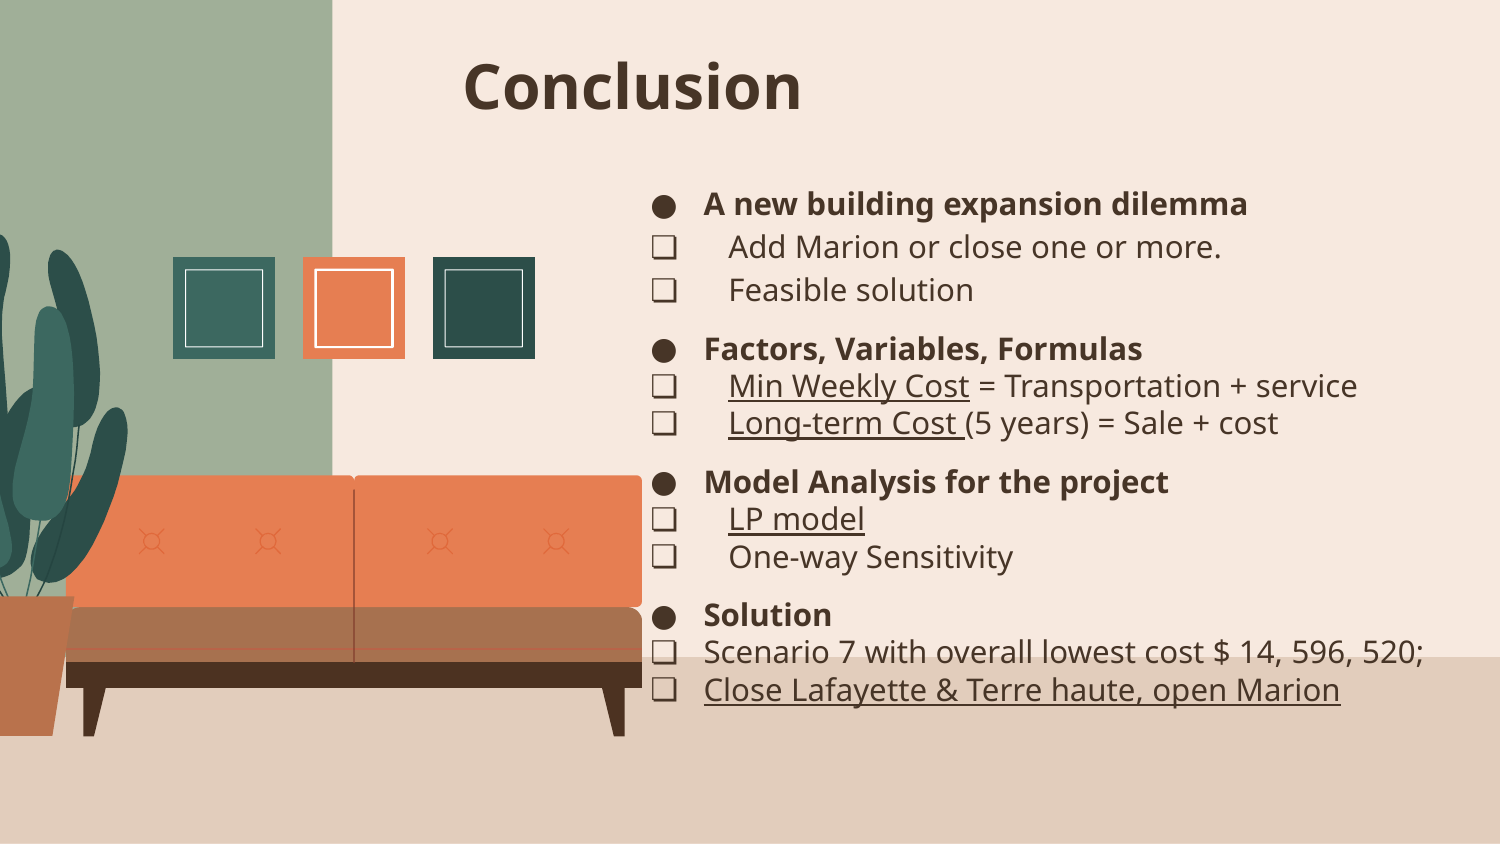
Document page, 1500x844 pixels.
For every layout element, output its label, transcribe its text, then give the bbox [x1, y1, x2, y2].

text_box A new building expansion dilemma Add Marion or close one or more. Feasible solution Factors, Variables, Formulas Min Weekly Cost = Transportation + service Long-term Cost (5 years) = Sale + cost Model Analysis for the project LP model One-way Sensitivity Solution Scenario 7 with overall lowest cost $ 14, 596, 520; Close Lafayette & Terre haute, open Marion [613, 306, 1484, 651]
title Conclusion [0, 31, 1267, 126]
